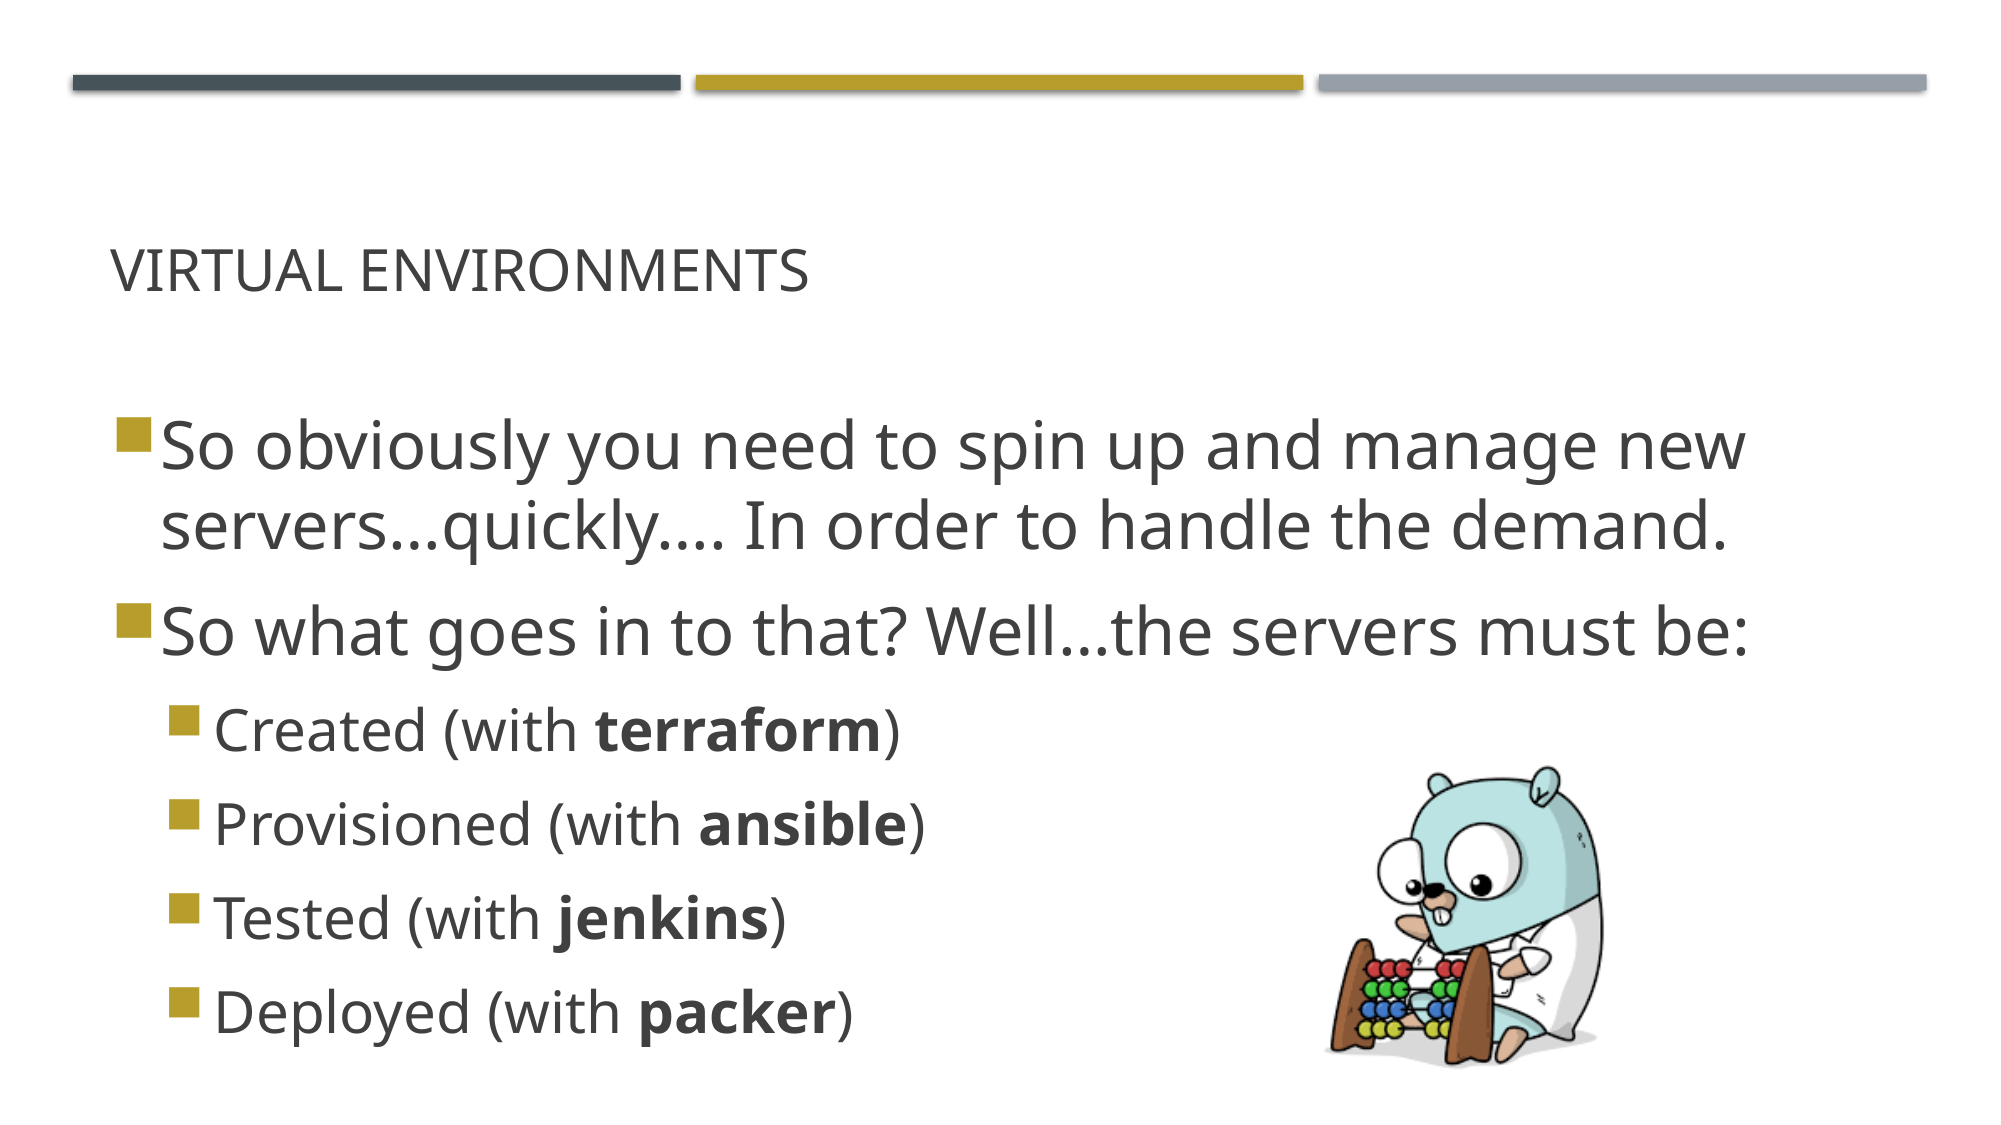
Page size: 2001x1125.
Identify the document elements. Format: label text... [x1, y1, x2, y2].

picture [1284, 712, 1647, 1105]
title Virtual environments [95, 115, 1905, 311]
list So obviously you need to spin up and manage new servers…quickly…. In order to handle the demand. So what goes in to that? Well…the servers must be: Created (with terraform) Provisioned (with ansible) Tested (with jenkins) Deployed (with packer) [95, 383, 1905, 1065]
